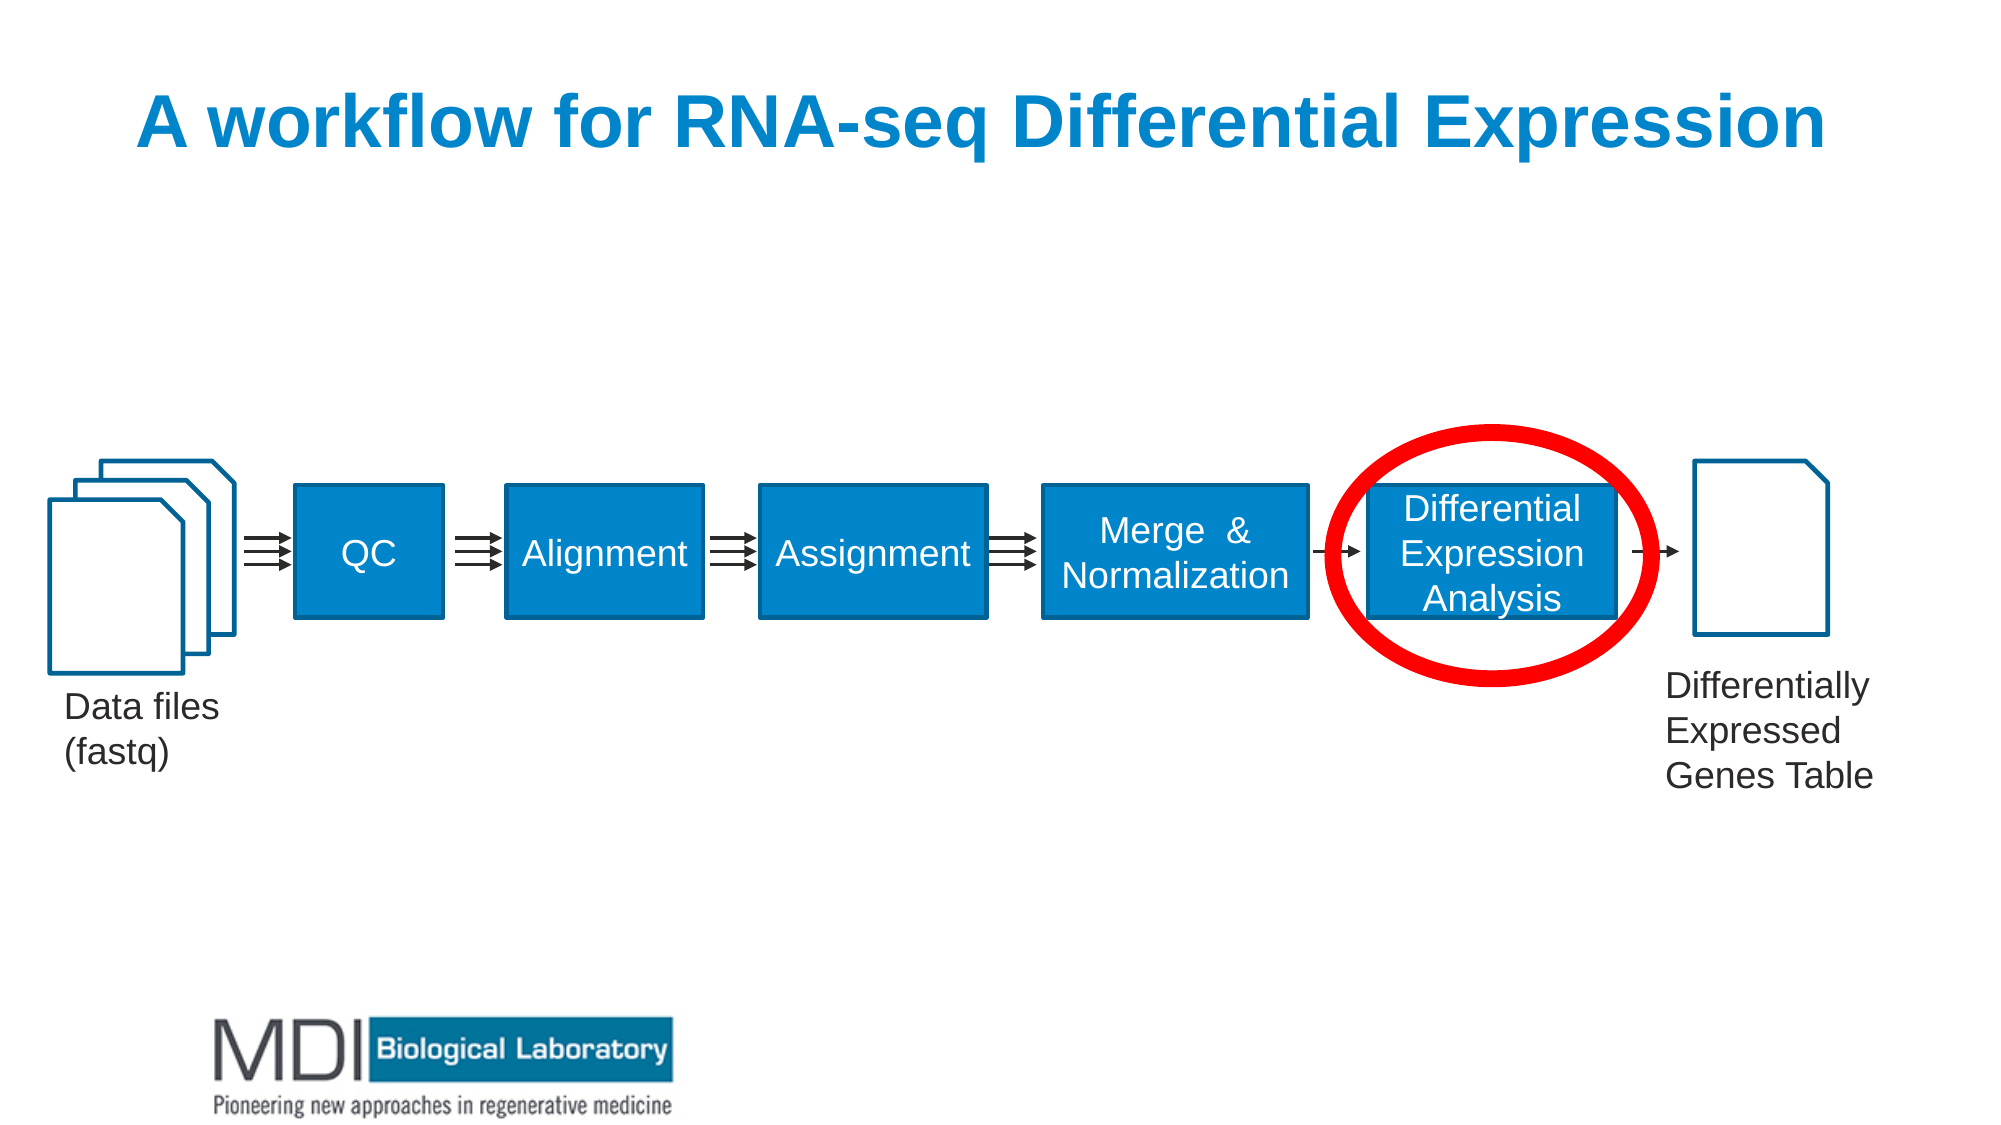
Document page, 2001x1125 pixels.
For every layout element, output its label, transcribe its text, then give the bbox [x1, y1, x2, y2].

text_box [989, 537, 1037, 565]
text_box Differentially Expressed Genes Table [1650, 654, 1889, 804]
text_box Alignment [504, 483, 705, 620]
text_box Assignment [758, 483, 989, 620]
text_box Differential Expression Analysis [1366, 483, 1618, 620]
text_box [1692, 458, 1830, 637]
text_box Data files (fastq) [49, 680, 235, 780]
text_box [49, 460, 235, 674]
text_box QC [293, 483, 445, 620]
text_box [1322, 560, 1662, 690]
picture [205, 1008, 685, 1125]
text_box Merge & Normalization [1041, 483, 1310, 620]
text_box [1322, 421, 1662, 550]
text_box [244, 537, 292, 565]
title A workflow for RNA-seq Differential Expression [77, 0, 1923, 171]
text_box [454, 537, 503, 565]
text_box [709, 537, 758, 565]
